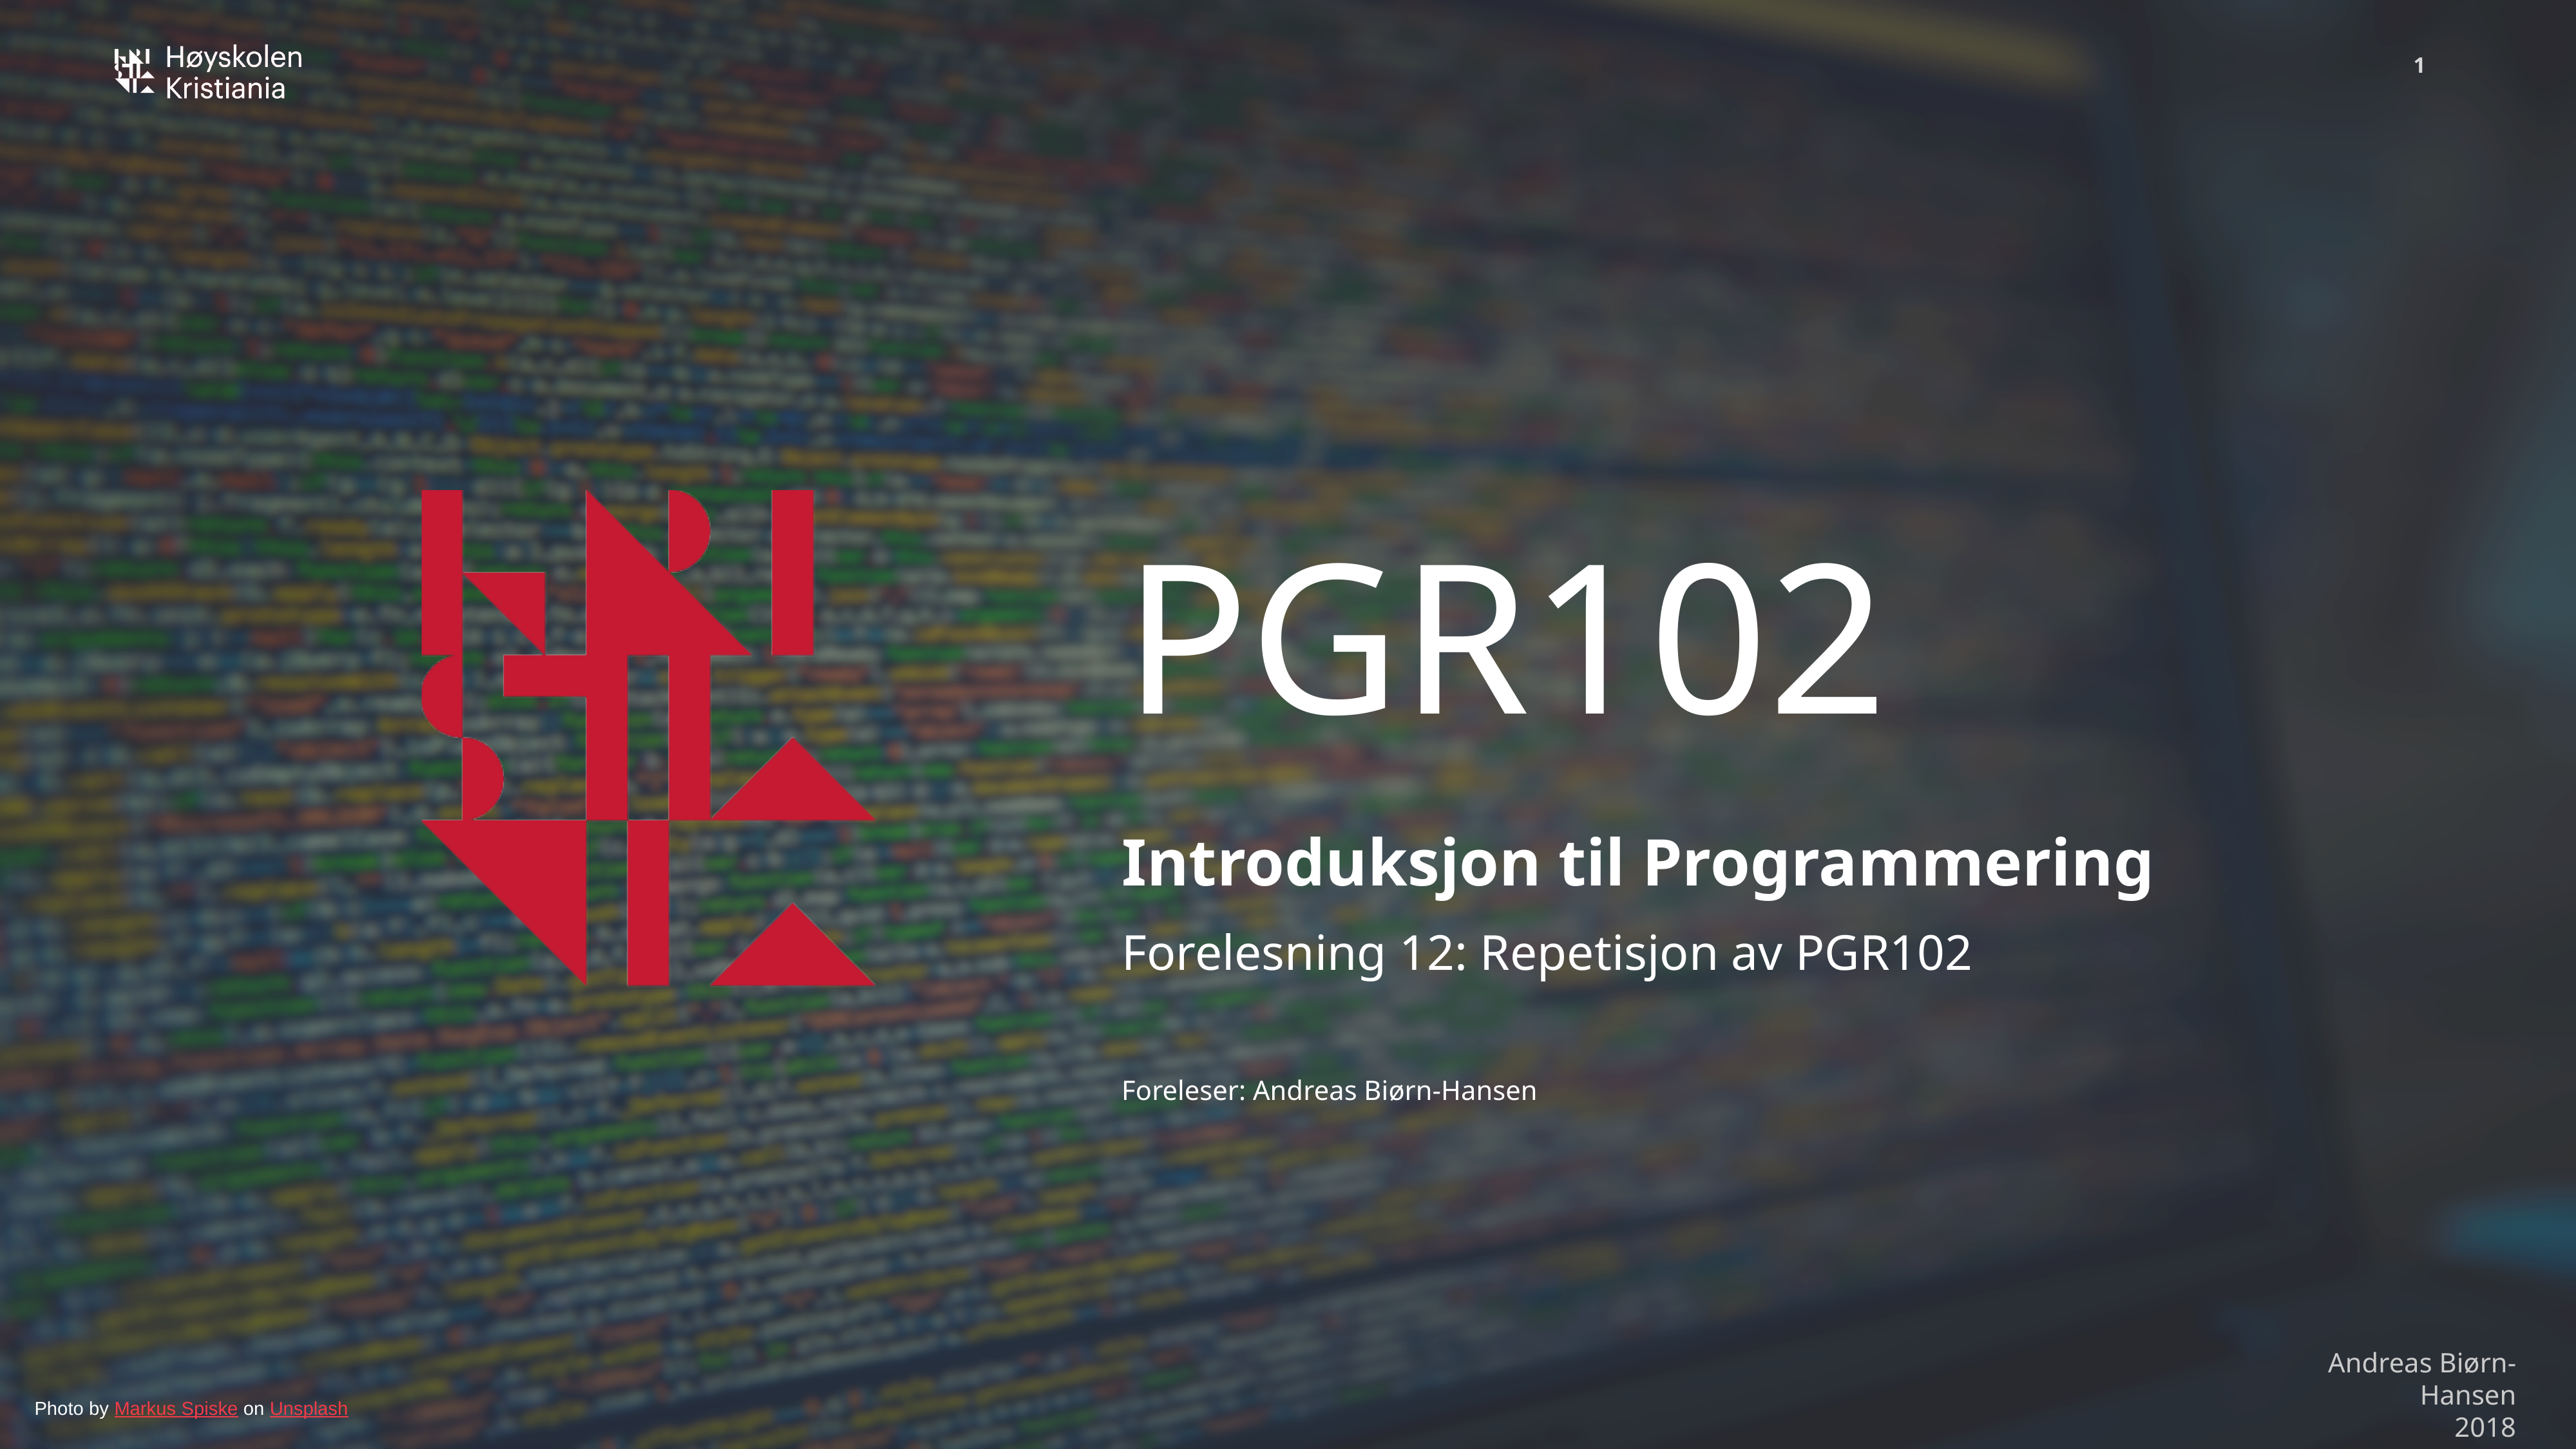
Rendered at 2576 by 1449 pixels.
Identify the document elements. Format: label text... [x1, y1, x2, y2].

text_box Photo by Markus Spiske on Unsplash [24, 1392, 358, 1424]
text_box PGR102 [1011, 500, 2000, 763]
picture [421, 489, 908, 1014]
picture [108, 45, 157, 95]
text_box Introduksjon til Programmering Forelesning 12: Repetisjon av PGR102 Foreleser: Andreas Biørn-Hansen [1112, 817, 2405, 1106]
picture [160, 35, 314, 135]
